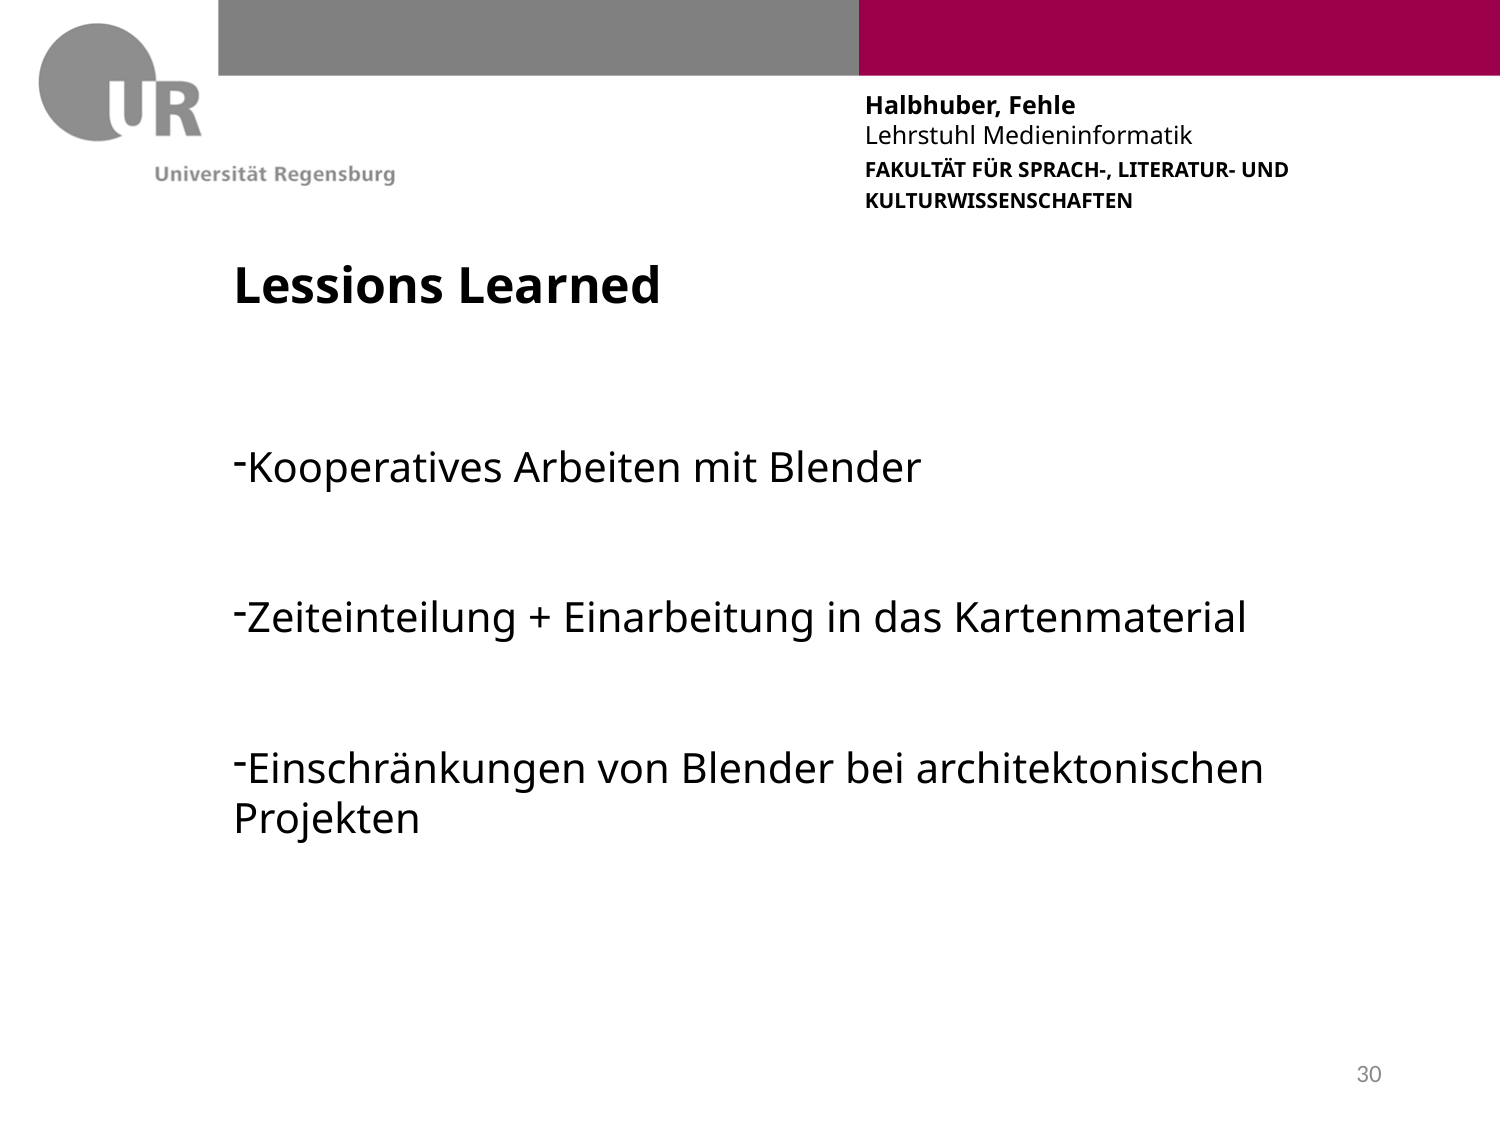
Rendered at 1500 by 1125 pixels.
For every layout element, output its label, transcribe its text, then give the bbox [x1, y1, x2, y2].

slide_number 30 [1059, 1042, 1397, 1103]
title Lessions Learned [218, 246, 1398, 361]
picture [17, 18, 419, 209]
list Kooperatives Arbeiten mit Blender Zeiteinteilung + Einarbeitung in das Kartenmaterial Einschränkungen von Blender bei architektonischen Projekten [218, 383, 1400, 1034]
